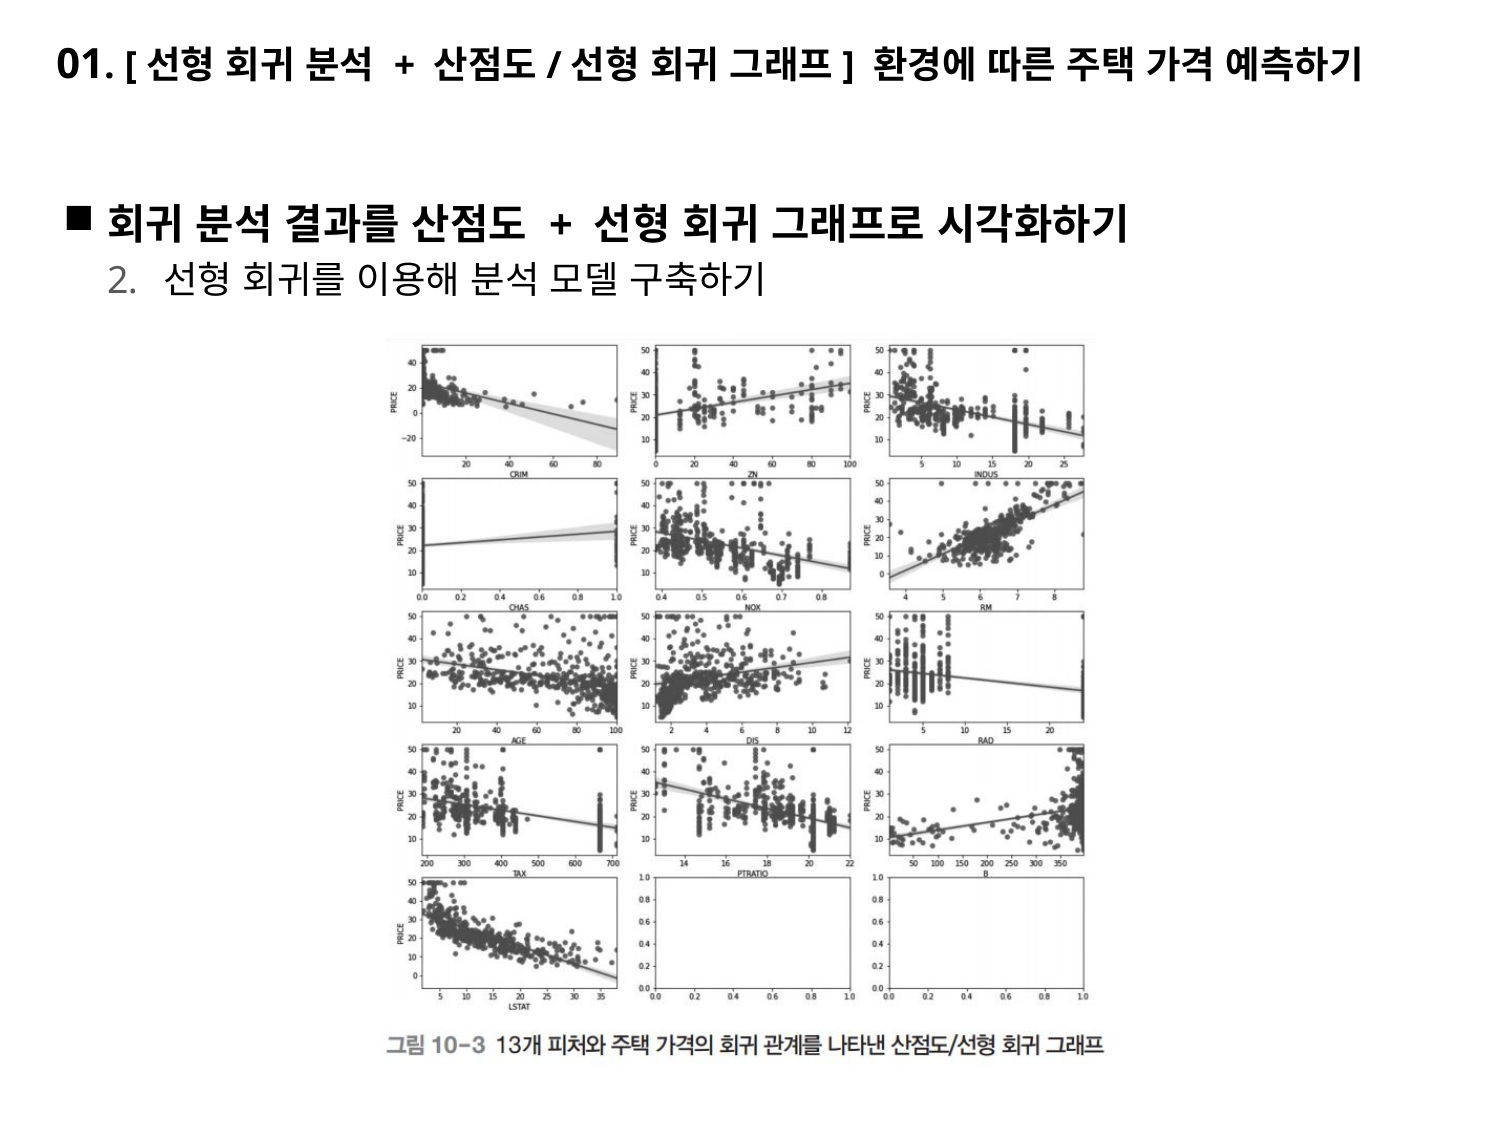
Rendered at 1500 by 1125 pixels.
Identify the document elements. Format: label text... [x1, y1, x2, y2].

list 회귀 분석 결과를 산점도 + 선형 회귀 그래프로 시각화하기 선형 회귀를 이용해 분석 모델 구축하기 [48, 165, 1467, 1064]
title 01. [선형 회귀 분석 + 산점도/선형 회귀 그래프] 환경에 따른 주택 가격 예측하기 [41, 17, 1467, 107]
picture [373, 325, 1115, 1073]
